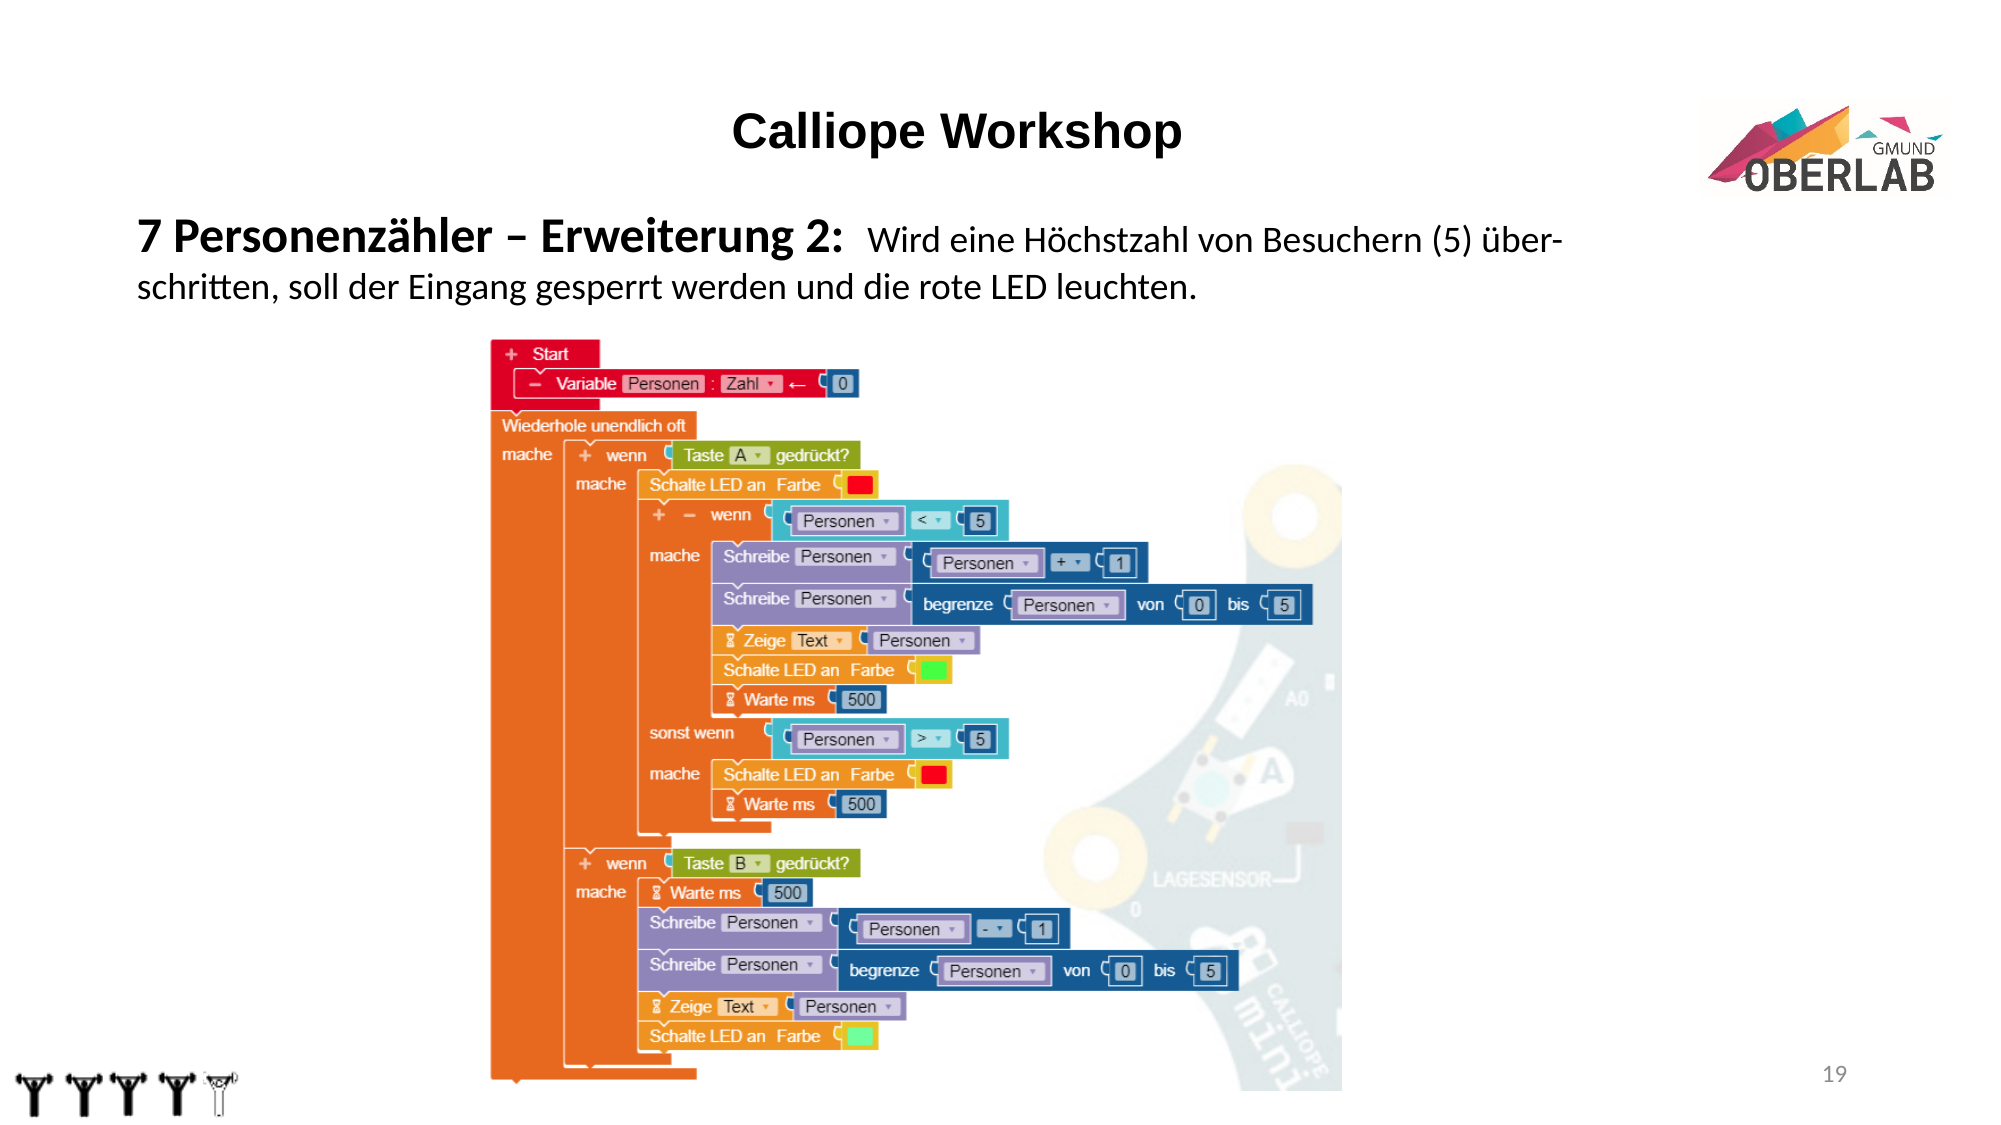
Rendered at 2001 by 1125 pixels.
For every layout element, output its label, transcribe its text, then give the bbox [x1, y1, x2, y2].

picture [479, 326, 1342, 1091]
picture [1700, 98, 1950, 198]
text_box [9, 1064, 243, 1125]
slide_number 19 [1412, 1042, 1863, 1103]
text_box 7 Personenzähler – Erweiterung 2: Wird eine Höchstzahl von Besuchern (5) über-schritten, soll der Eingang gesperrt werden und die rote LED leuchten. [122, 194, 1660, 315]
subtitle Calliope Workshop [214, 98, 1715, 231]
